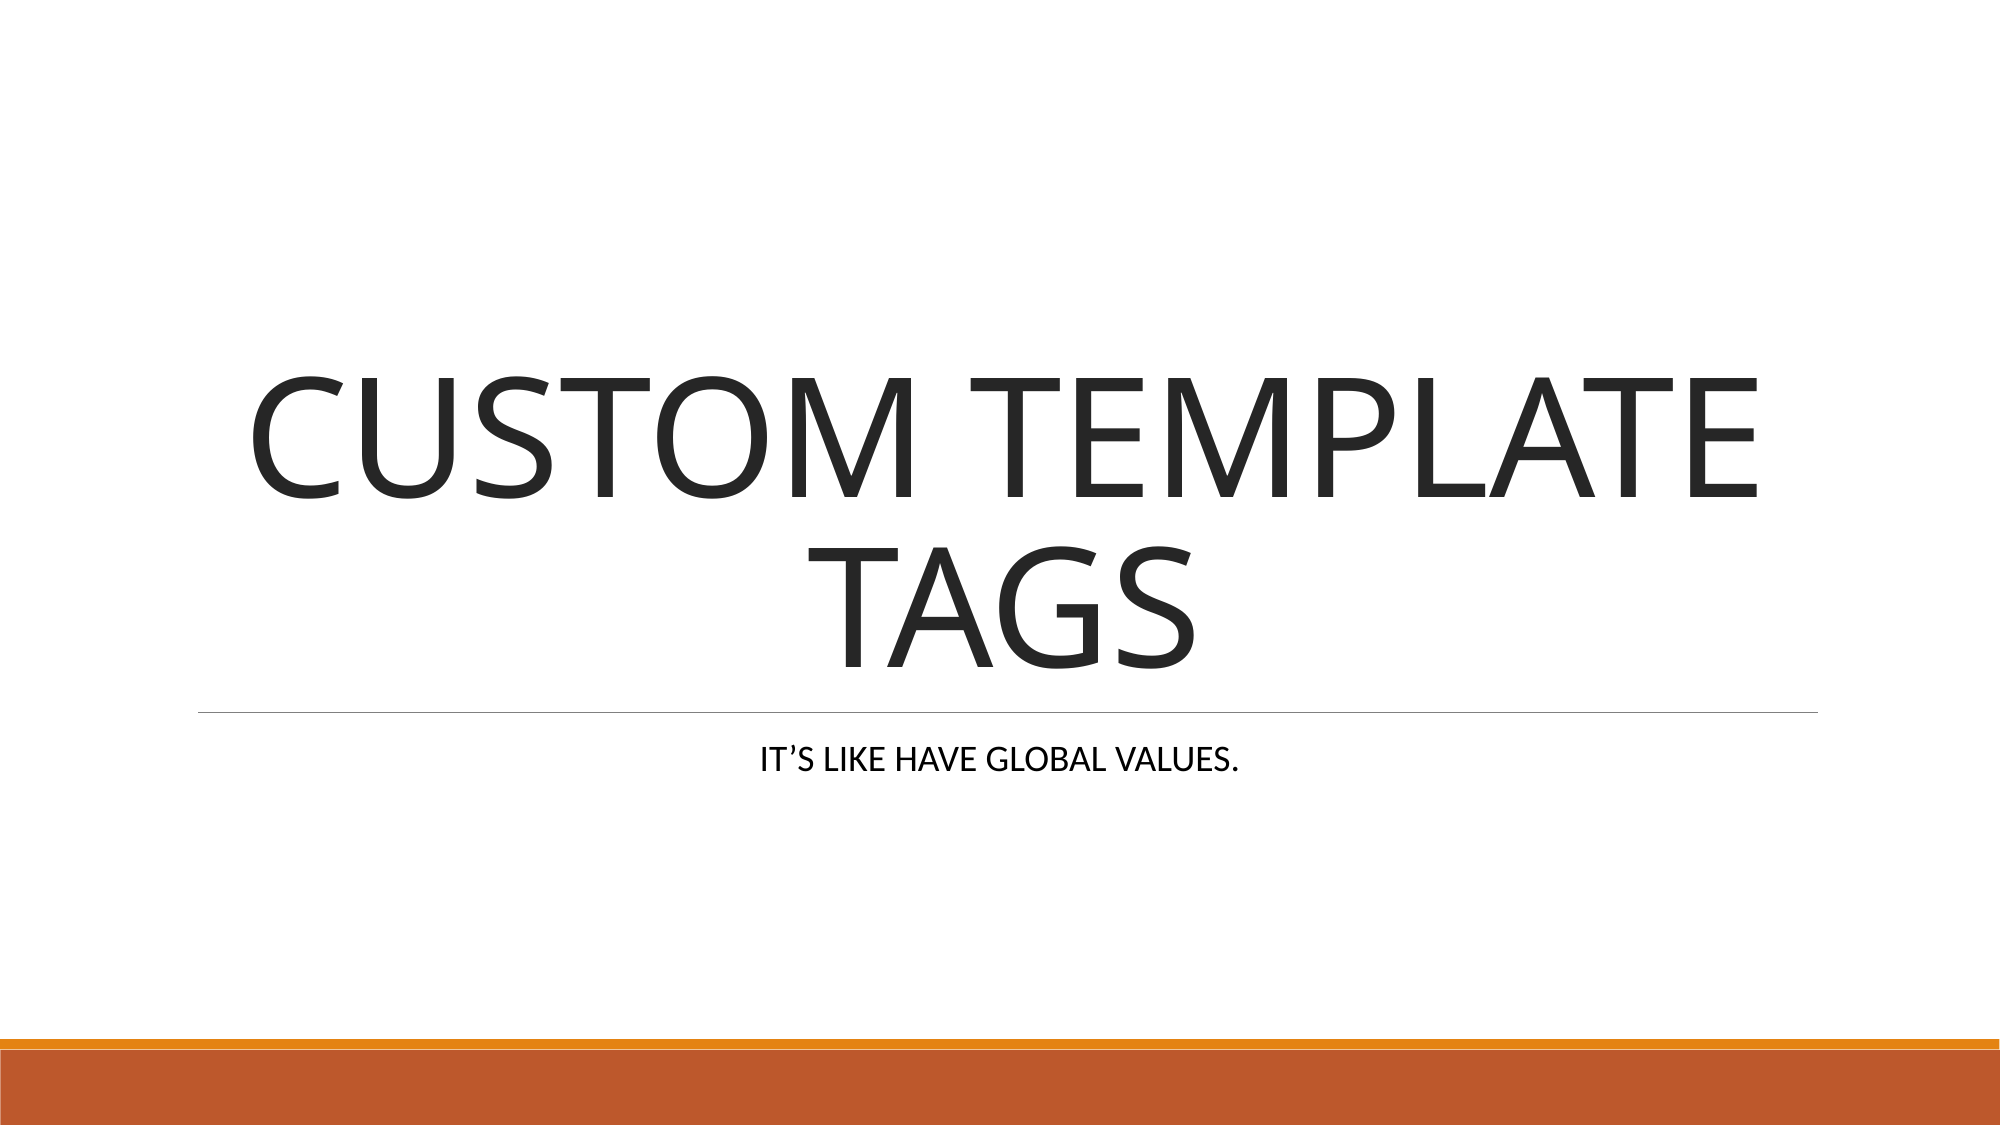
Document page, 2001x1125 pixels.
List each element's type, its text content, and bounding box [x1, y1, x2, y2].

title CUSTOM TEMPLATE TAGS [180, 124, 1830, 710]
text_box IT’S LIKE HAVE GLOBAL VALUES. [362, 726, 1638, 787]
